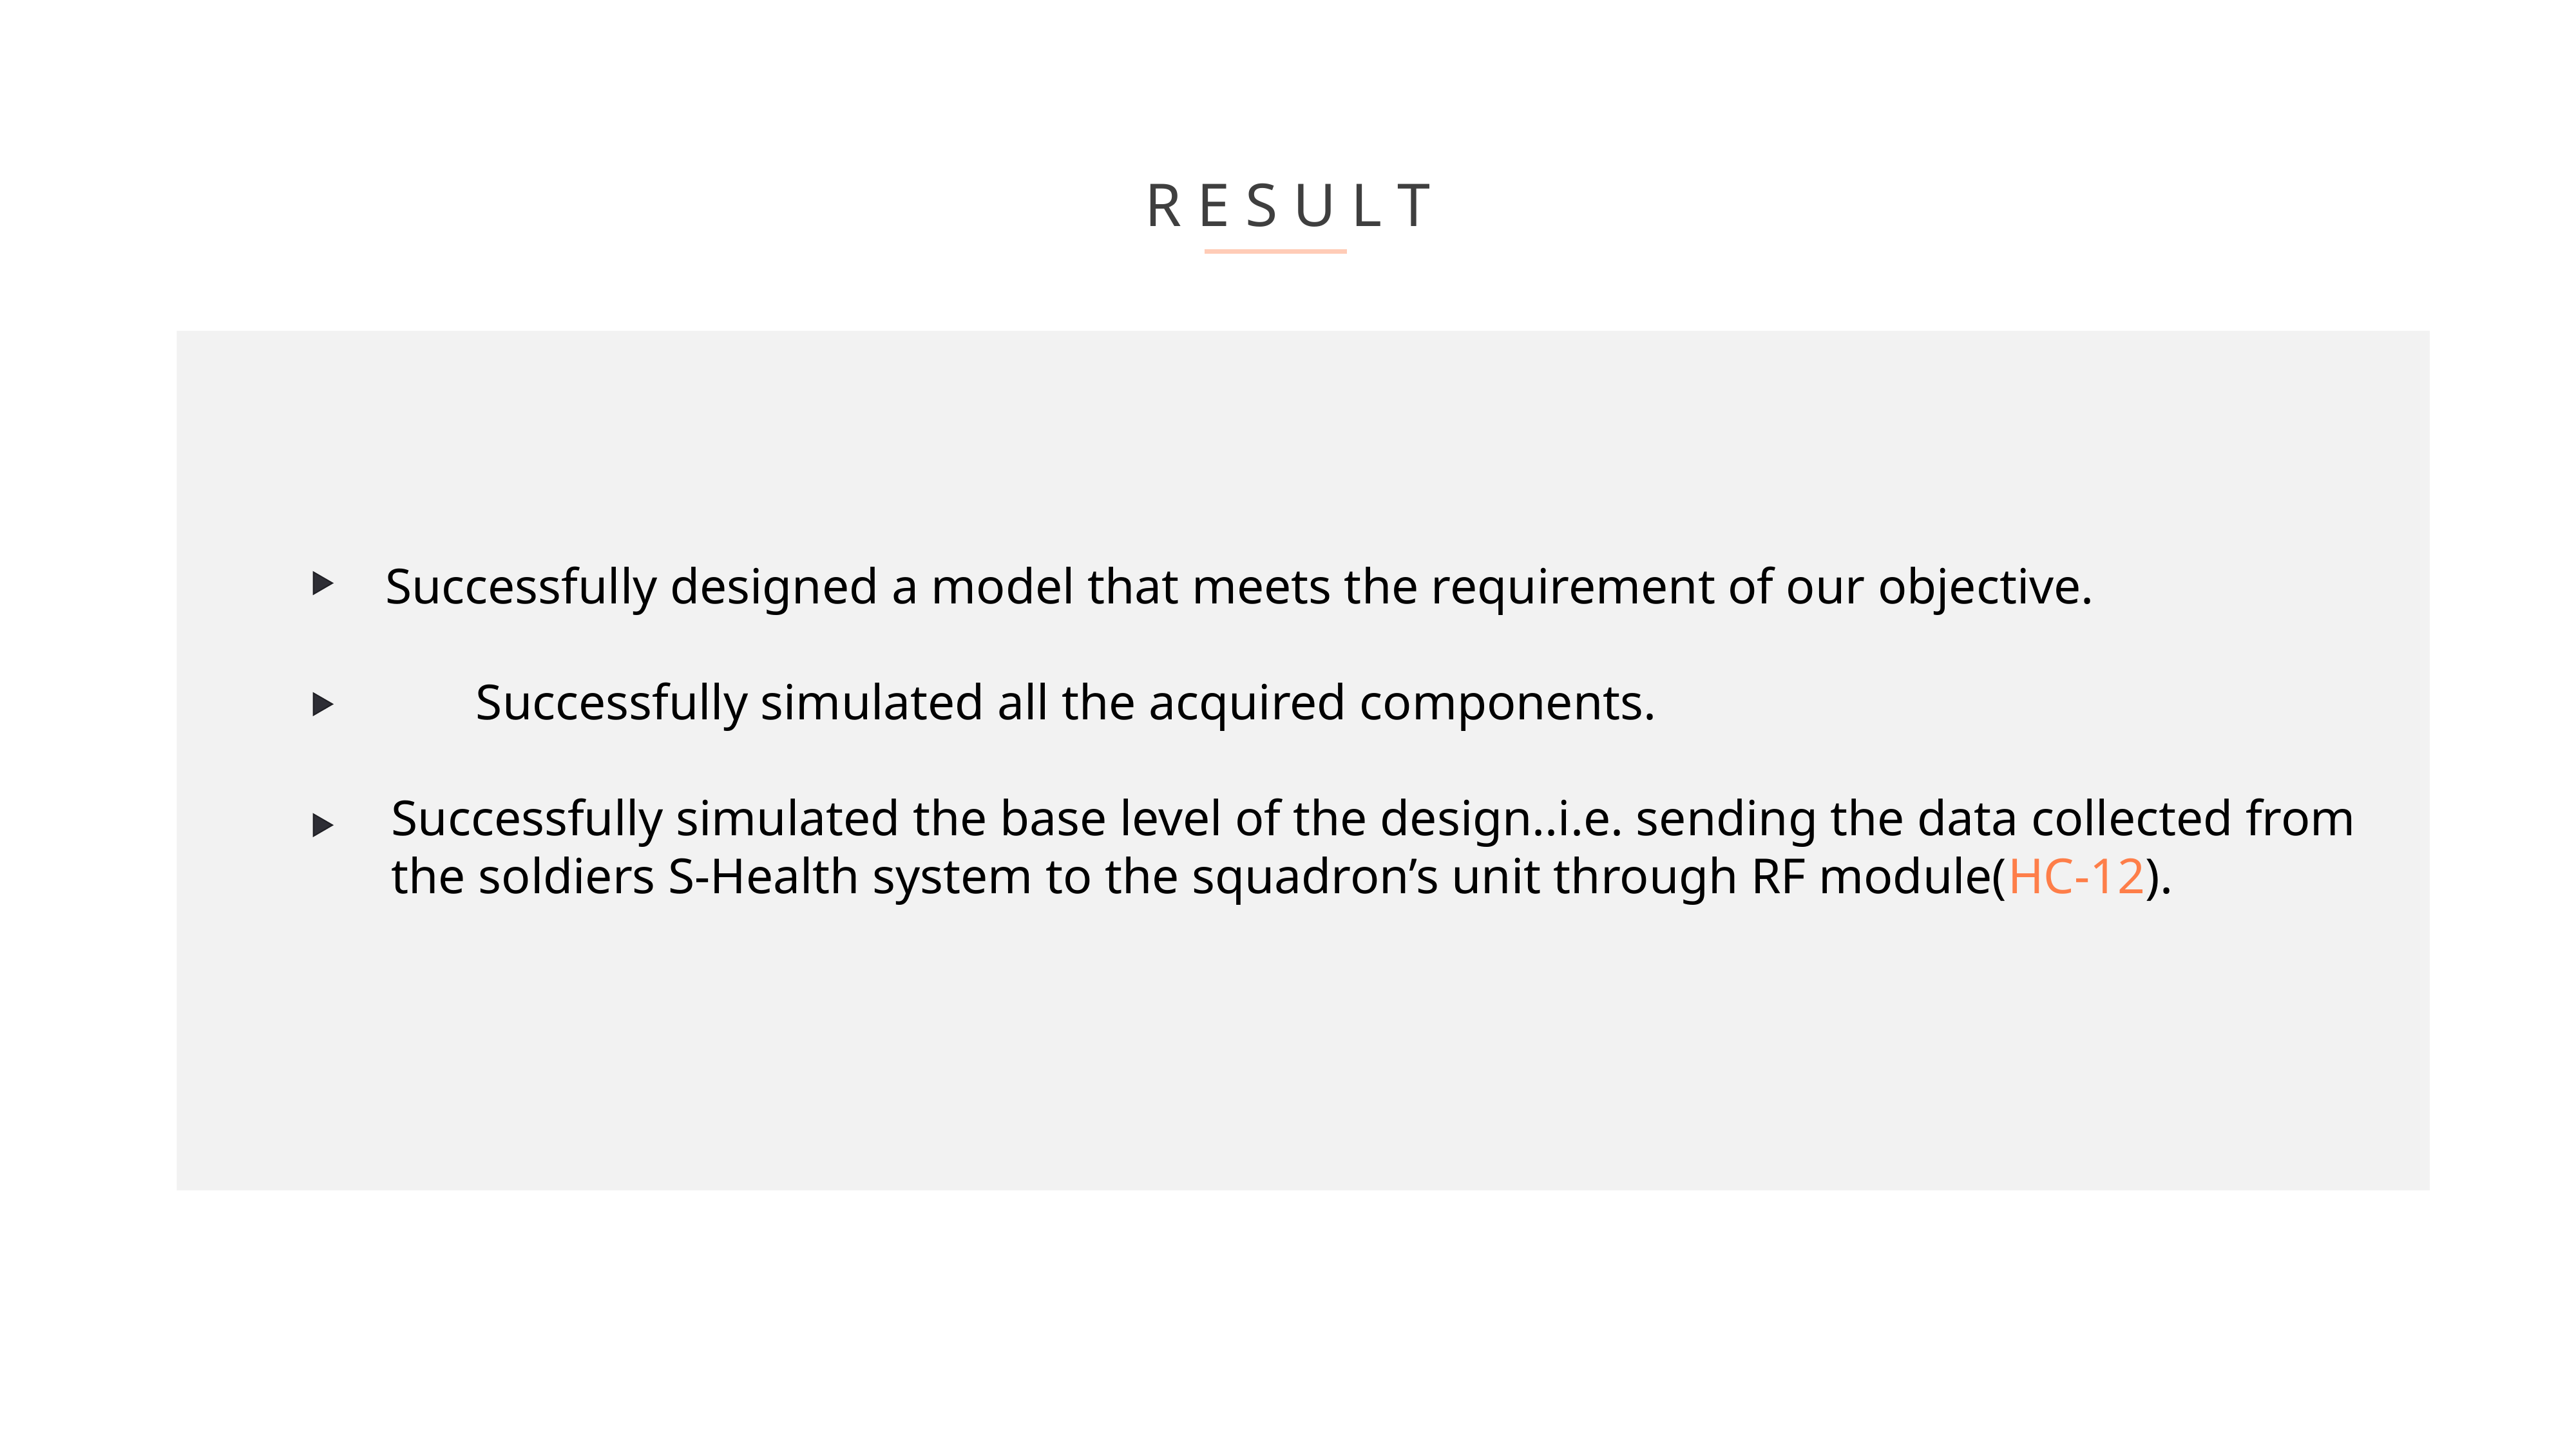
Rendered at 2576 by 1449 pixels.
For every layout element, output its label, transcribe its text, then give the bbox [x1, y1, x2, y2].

text_box Successfully designed a model that meets the requirement of our objective. Successfully simulated all the acquired components. Successfully simulated the base level of the design..i.e. sending the data collected from the soldiers S-Health system to the squadron’s unit through RF module(HC-12). [182, 551, 2424, 967]
text_box [313, 572, 333, 594]
text_box [177, 330, 2430, 1191]
text_box [313, 693, 333, 715]
text_box R E S U L T [1083, 77, 1492, 243]
text_box [313, 814, 333, 837]
